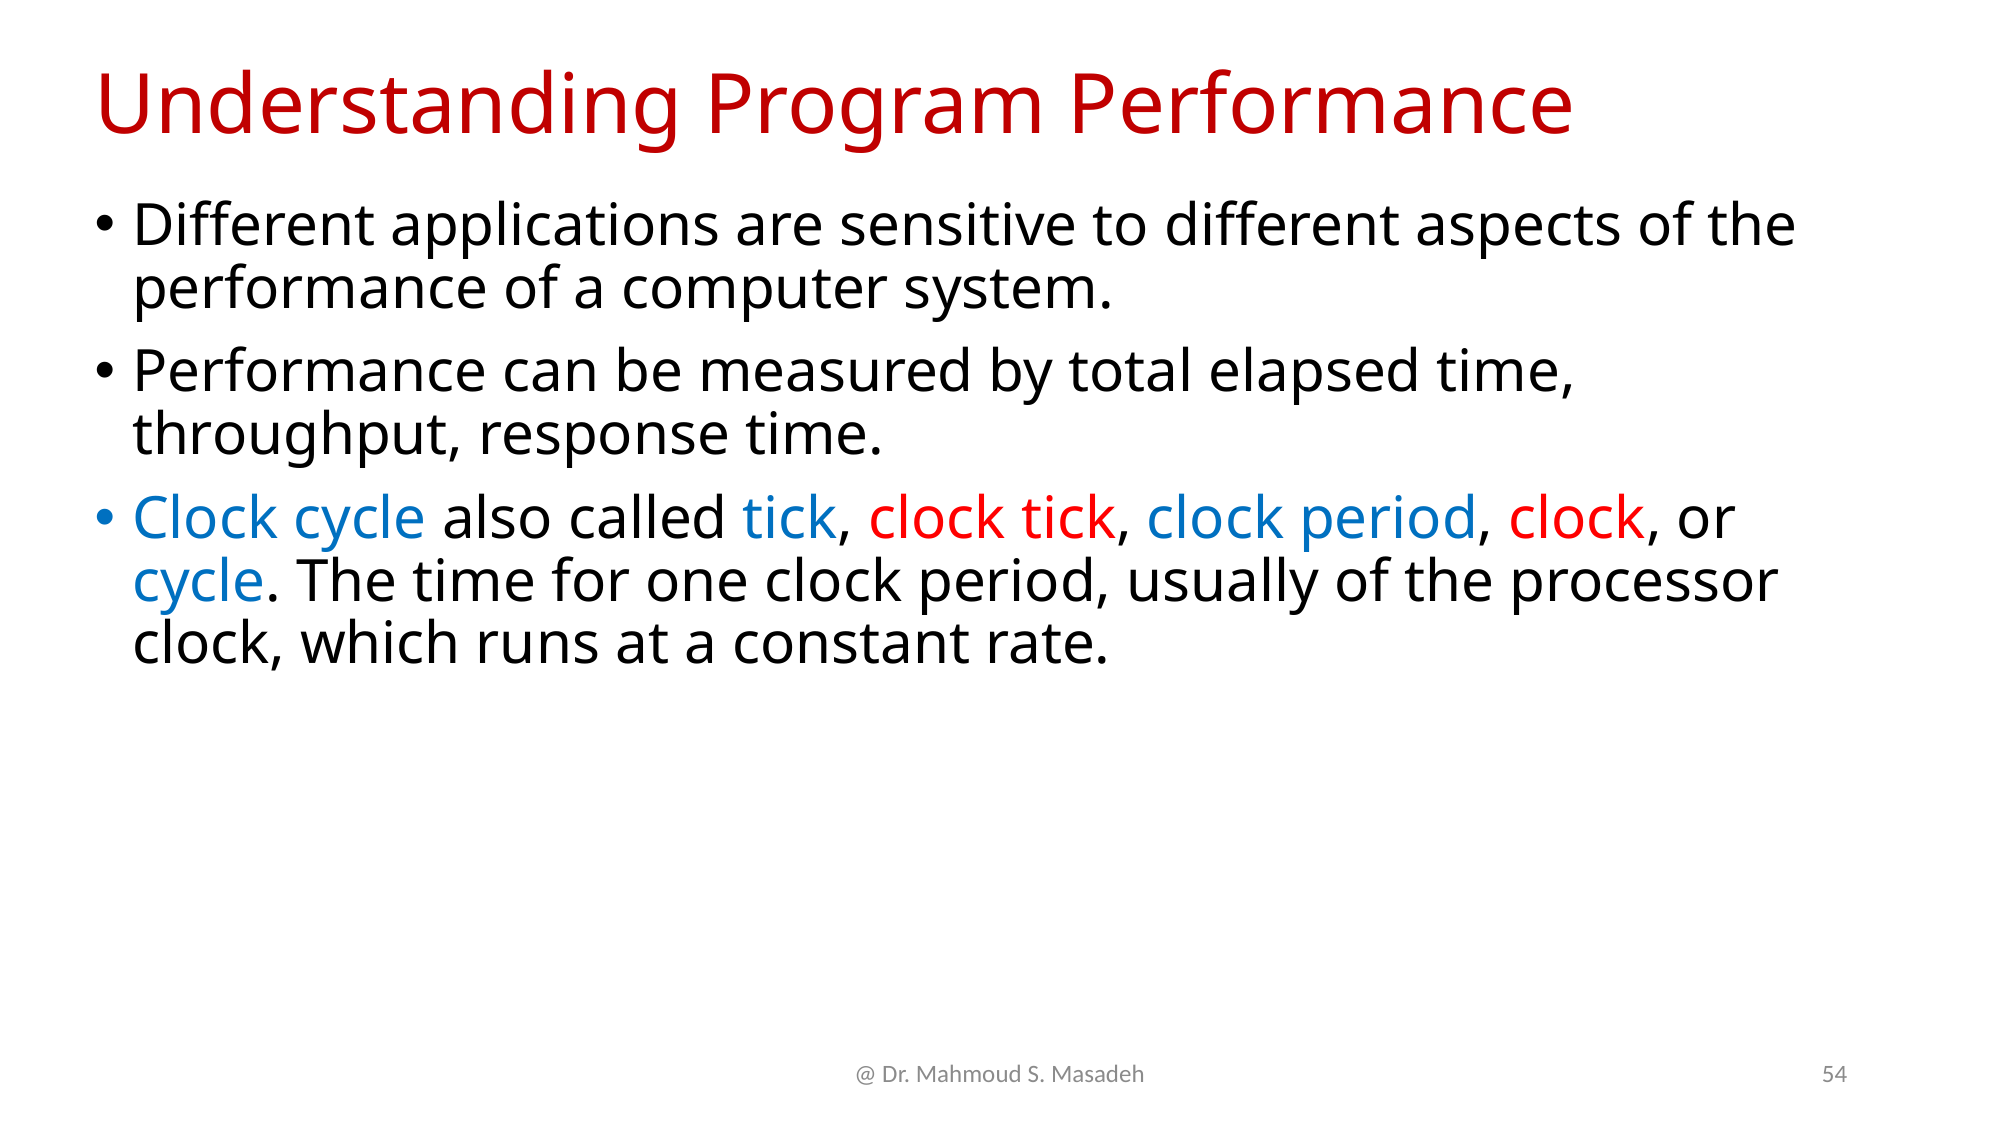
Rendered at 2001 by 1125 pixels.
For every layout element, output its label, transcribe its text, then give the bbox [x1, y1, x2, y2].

list Different applications are sensitive to different aspects of the performance of a computer system. Performance can be measured by total elapsed time, throughput, response time. Clock cycle also called tick, clock tick, clock period, clock, or cycle. The time for one clock period, usually of the processor clock, which runs at a constant rate. [79, 187, 1902, 1052]
title Understanding Program Performance [79, 59, 1929, 154]
footer @ Dr. Mahmoud S. Masadeh [662, 1042, 1338, 1103]
slide_number 54 [1412, 1042, 1863, 1103]
